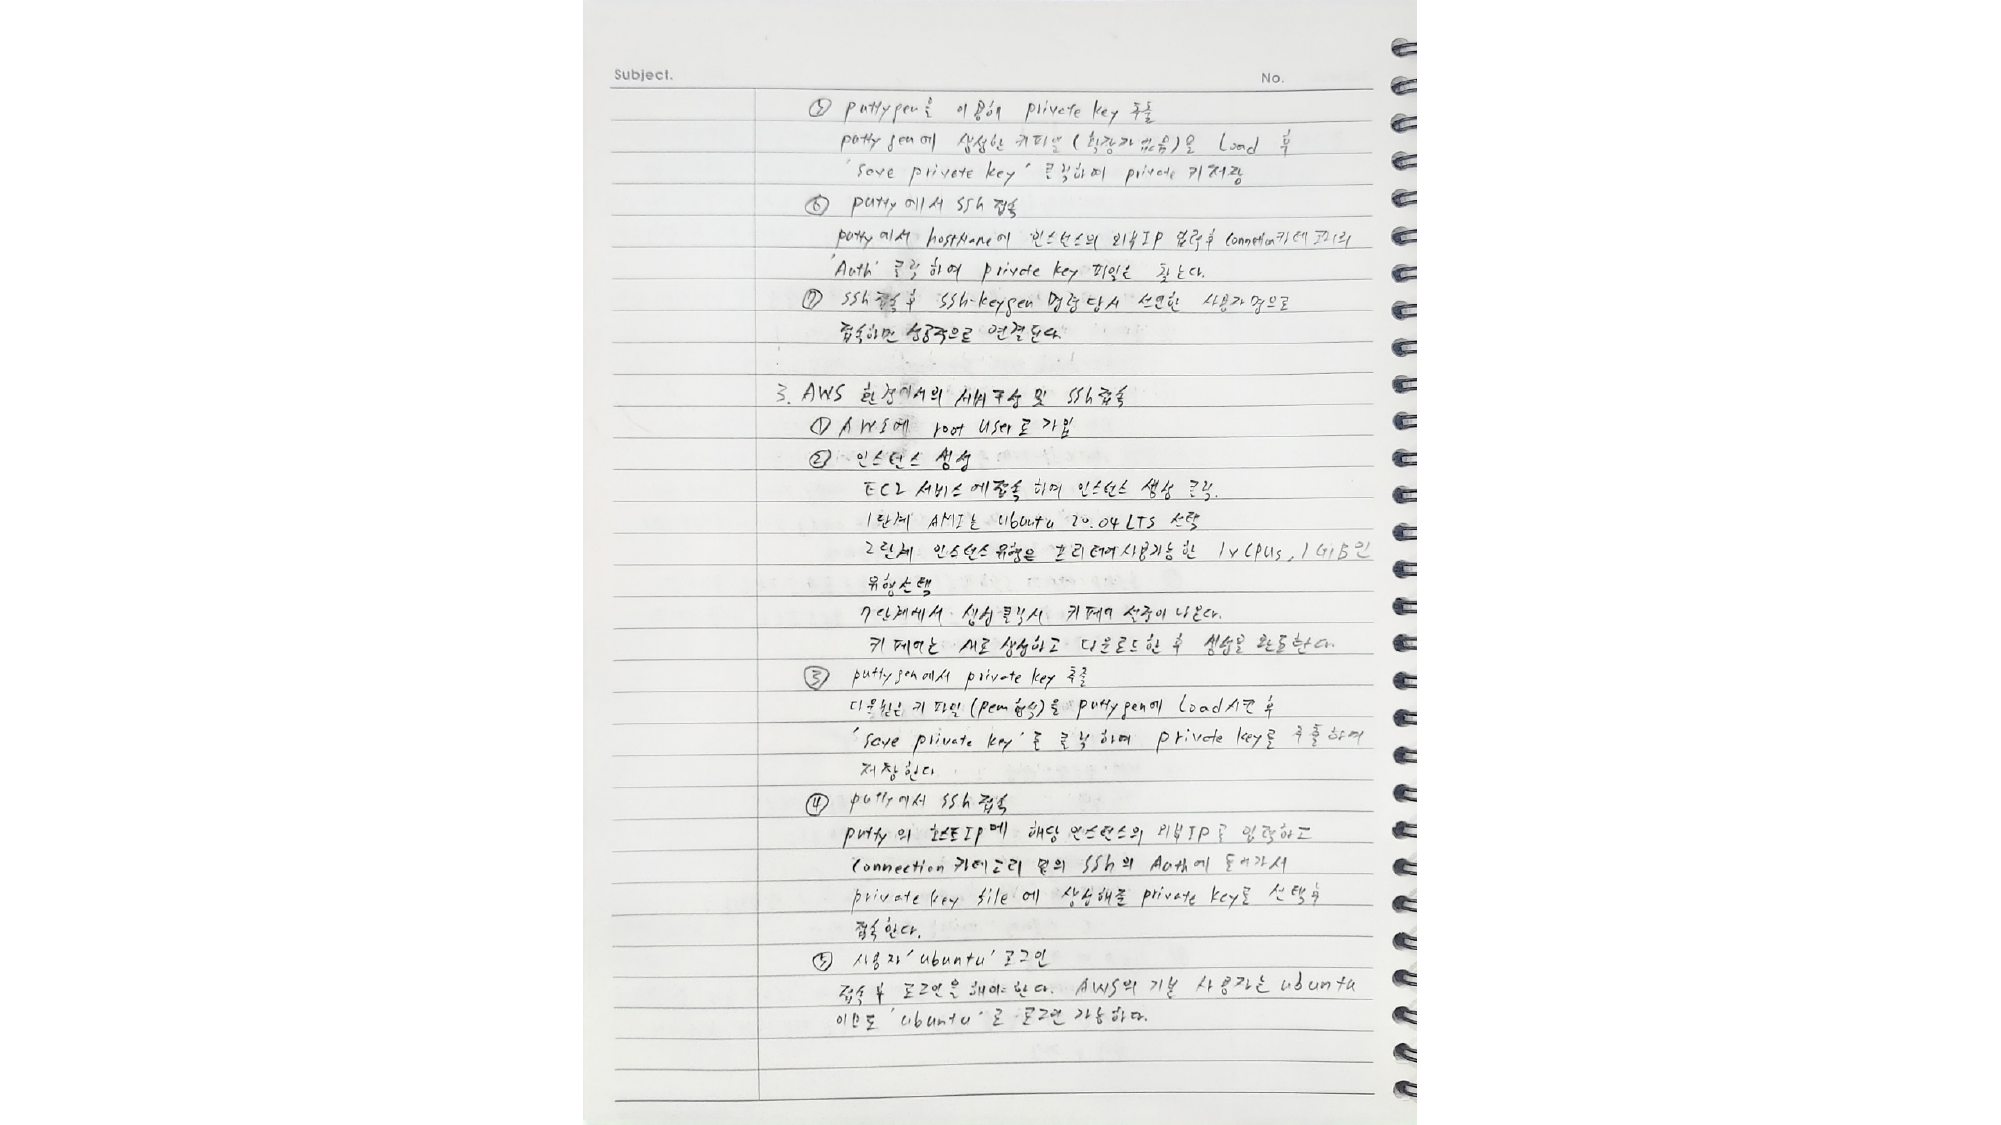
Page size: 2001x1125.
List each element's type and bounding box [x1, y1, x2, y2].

picture [583, 0, 1417, 1125]
